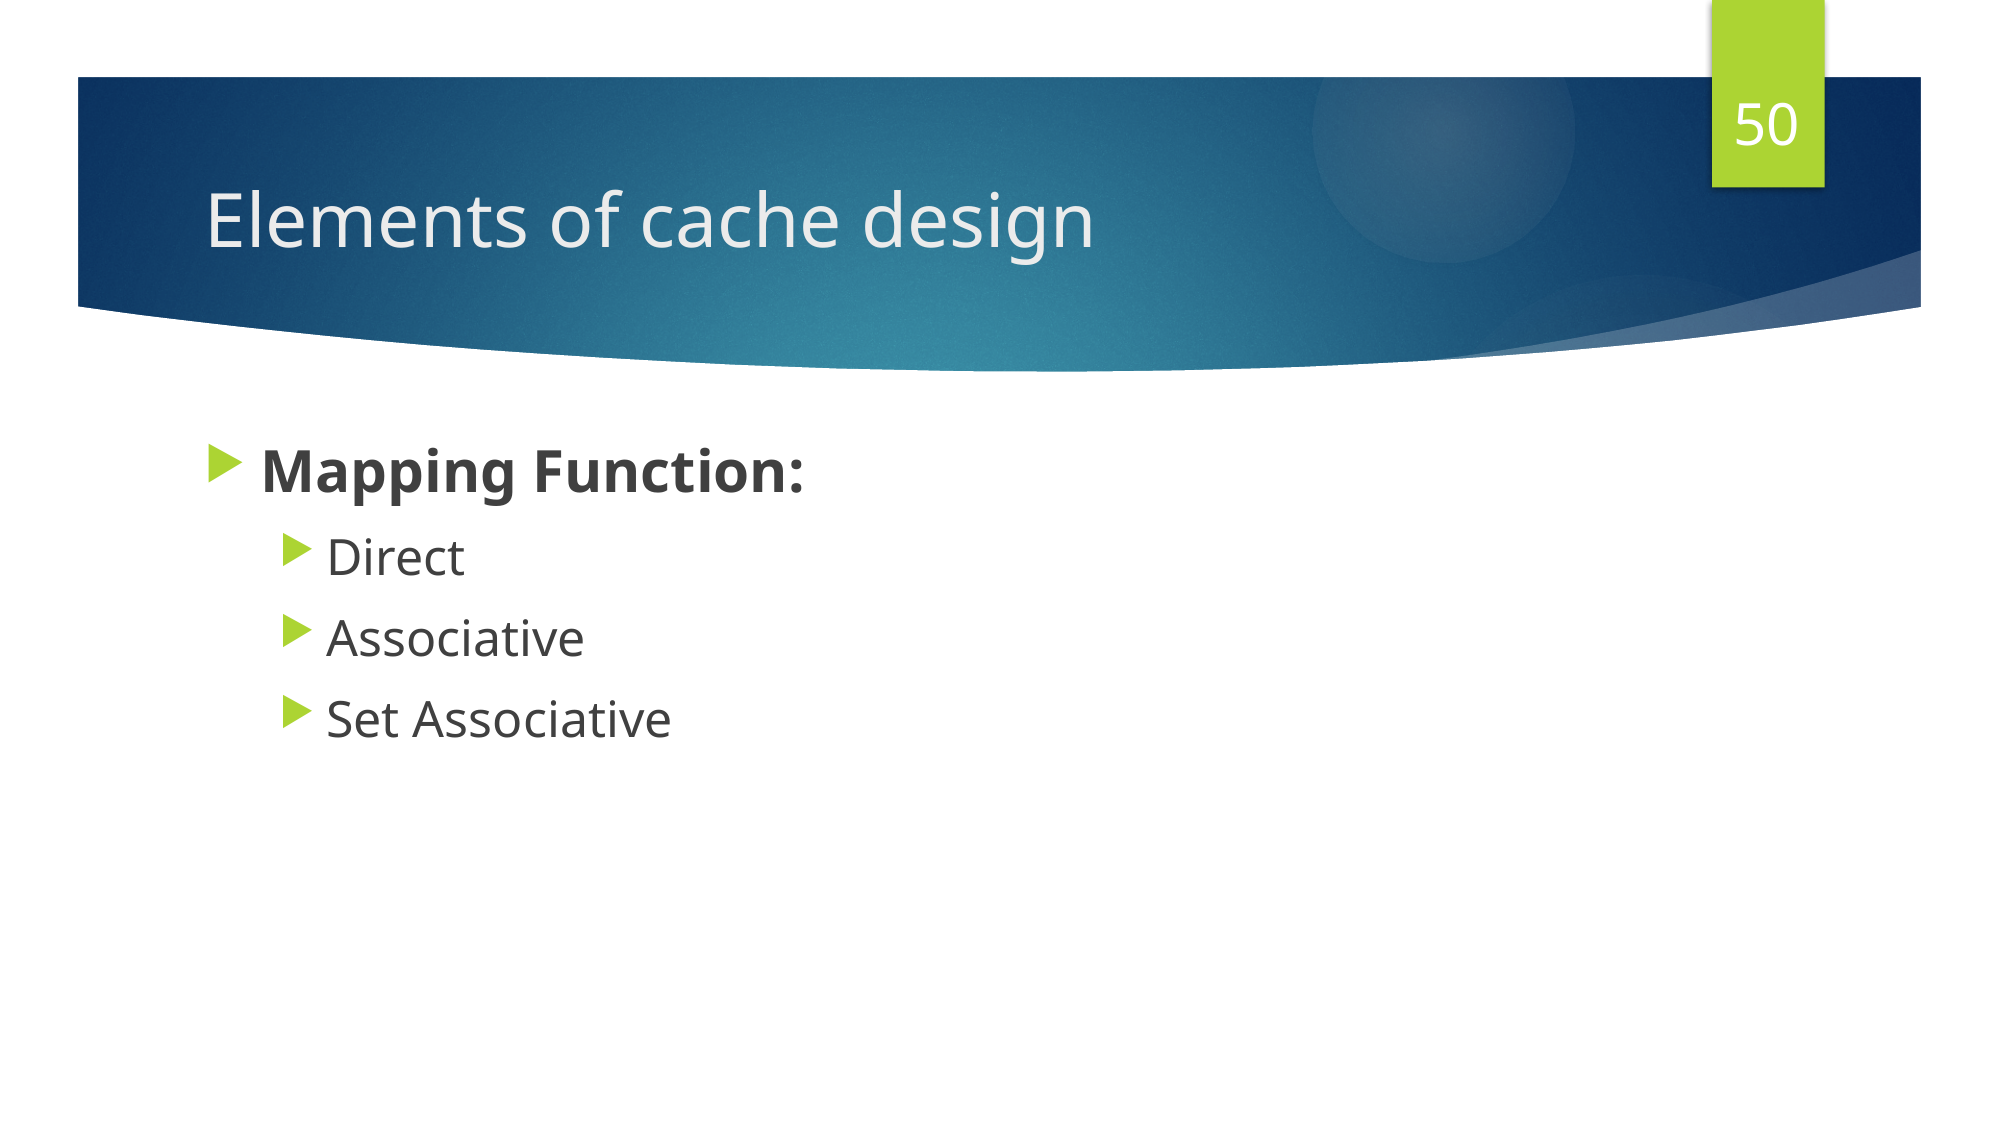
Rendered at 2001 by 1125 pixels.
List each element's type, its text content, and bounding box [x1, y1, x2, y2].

title Elements of cache design [189, 159, 1627, 276]
list Mapping Function: Direct Associative Set Associative [189, 427, 1923, 1067]
slide_number 50 [1698, 48, 1836, 175]
